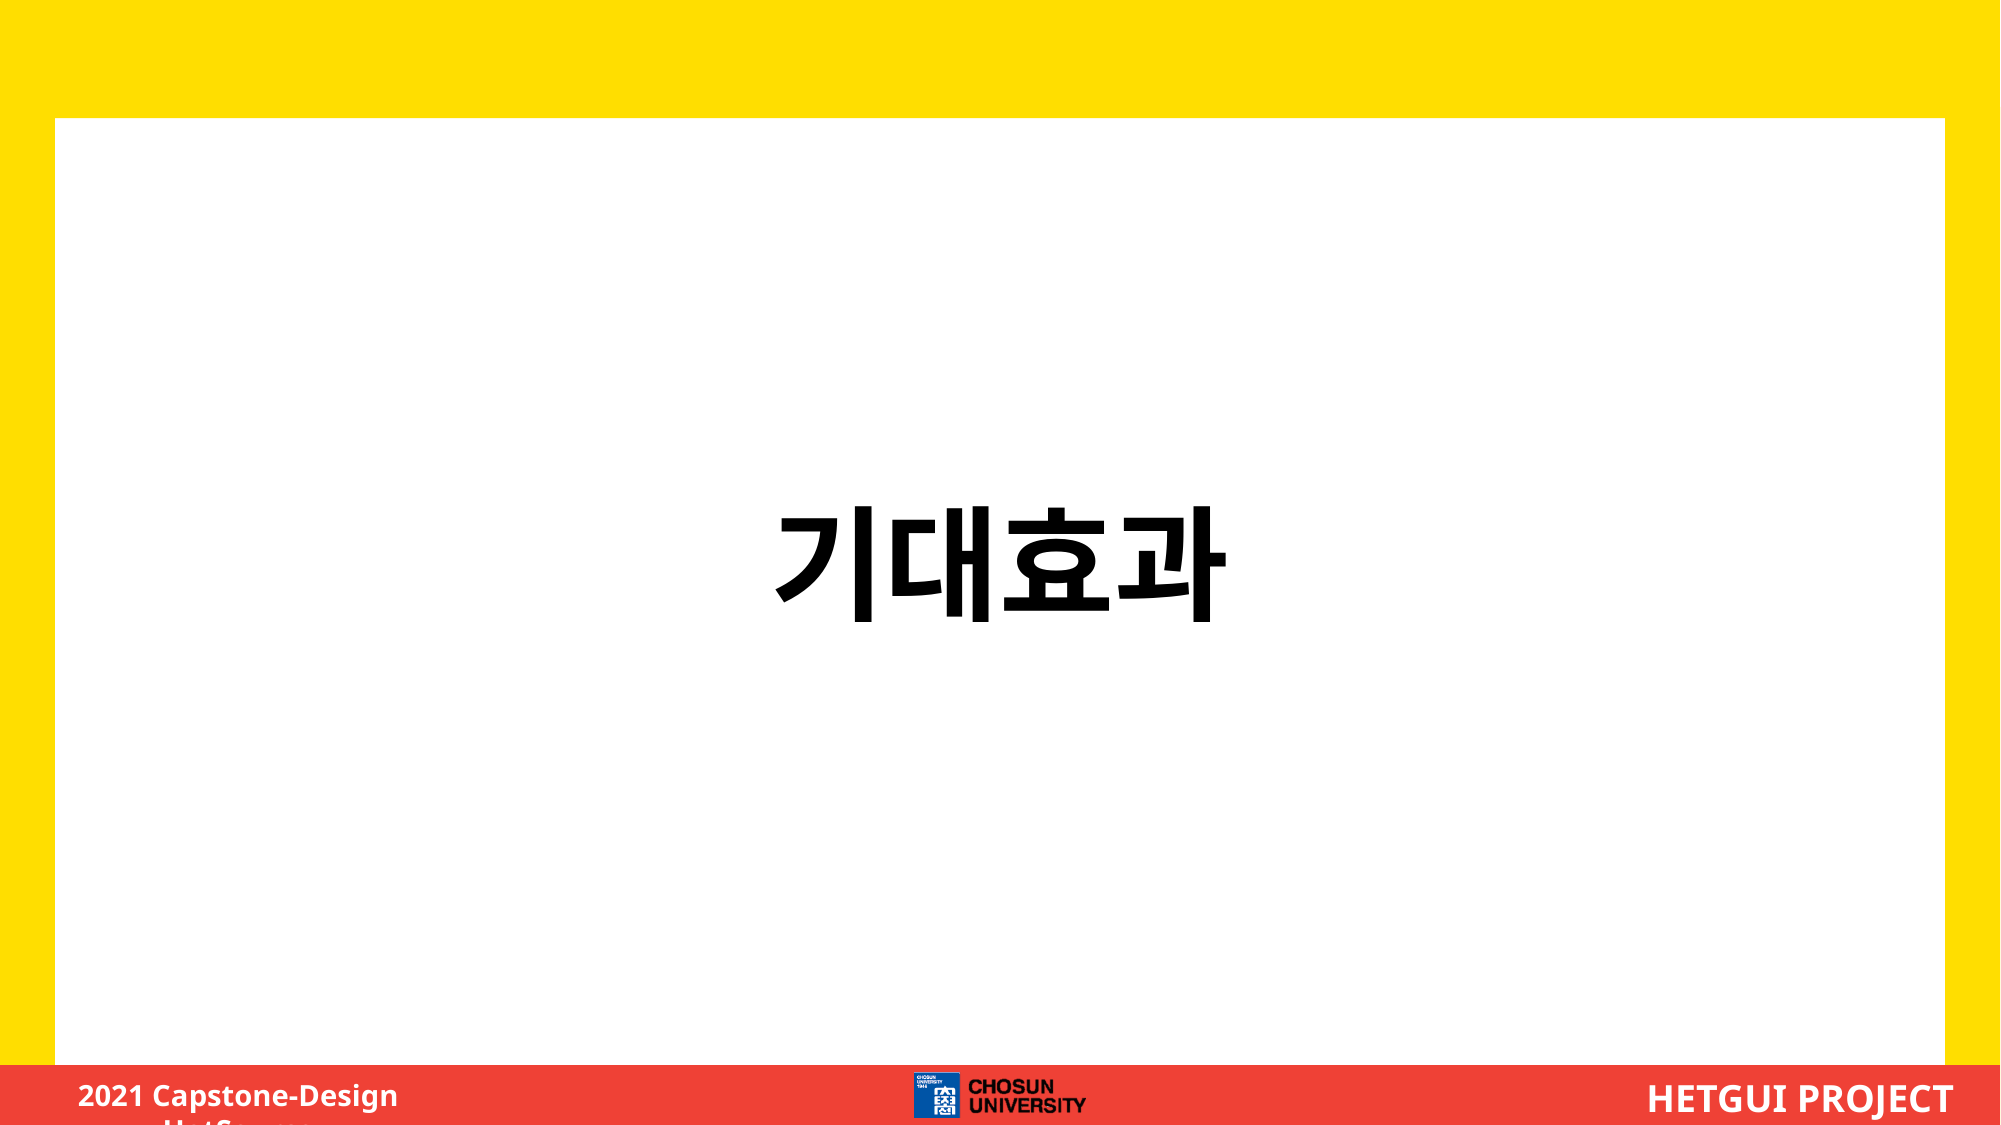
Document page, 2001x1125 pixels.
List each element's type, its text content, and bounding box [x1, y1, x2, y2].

text_box 기대효과 [326, 479, 1673, 644]
picture [914, 1072, 1086, 1118]
